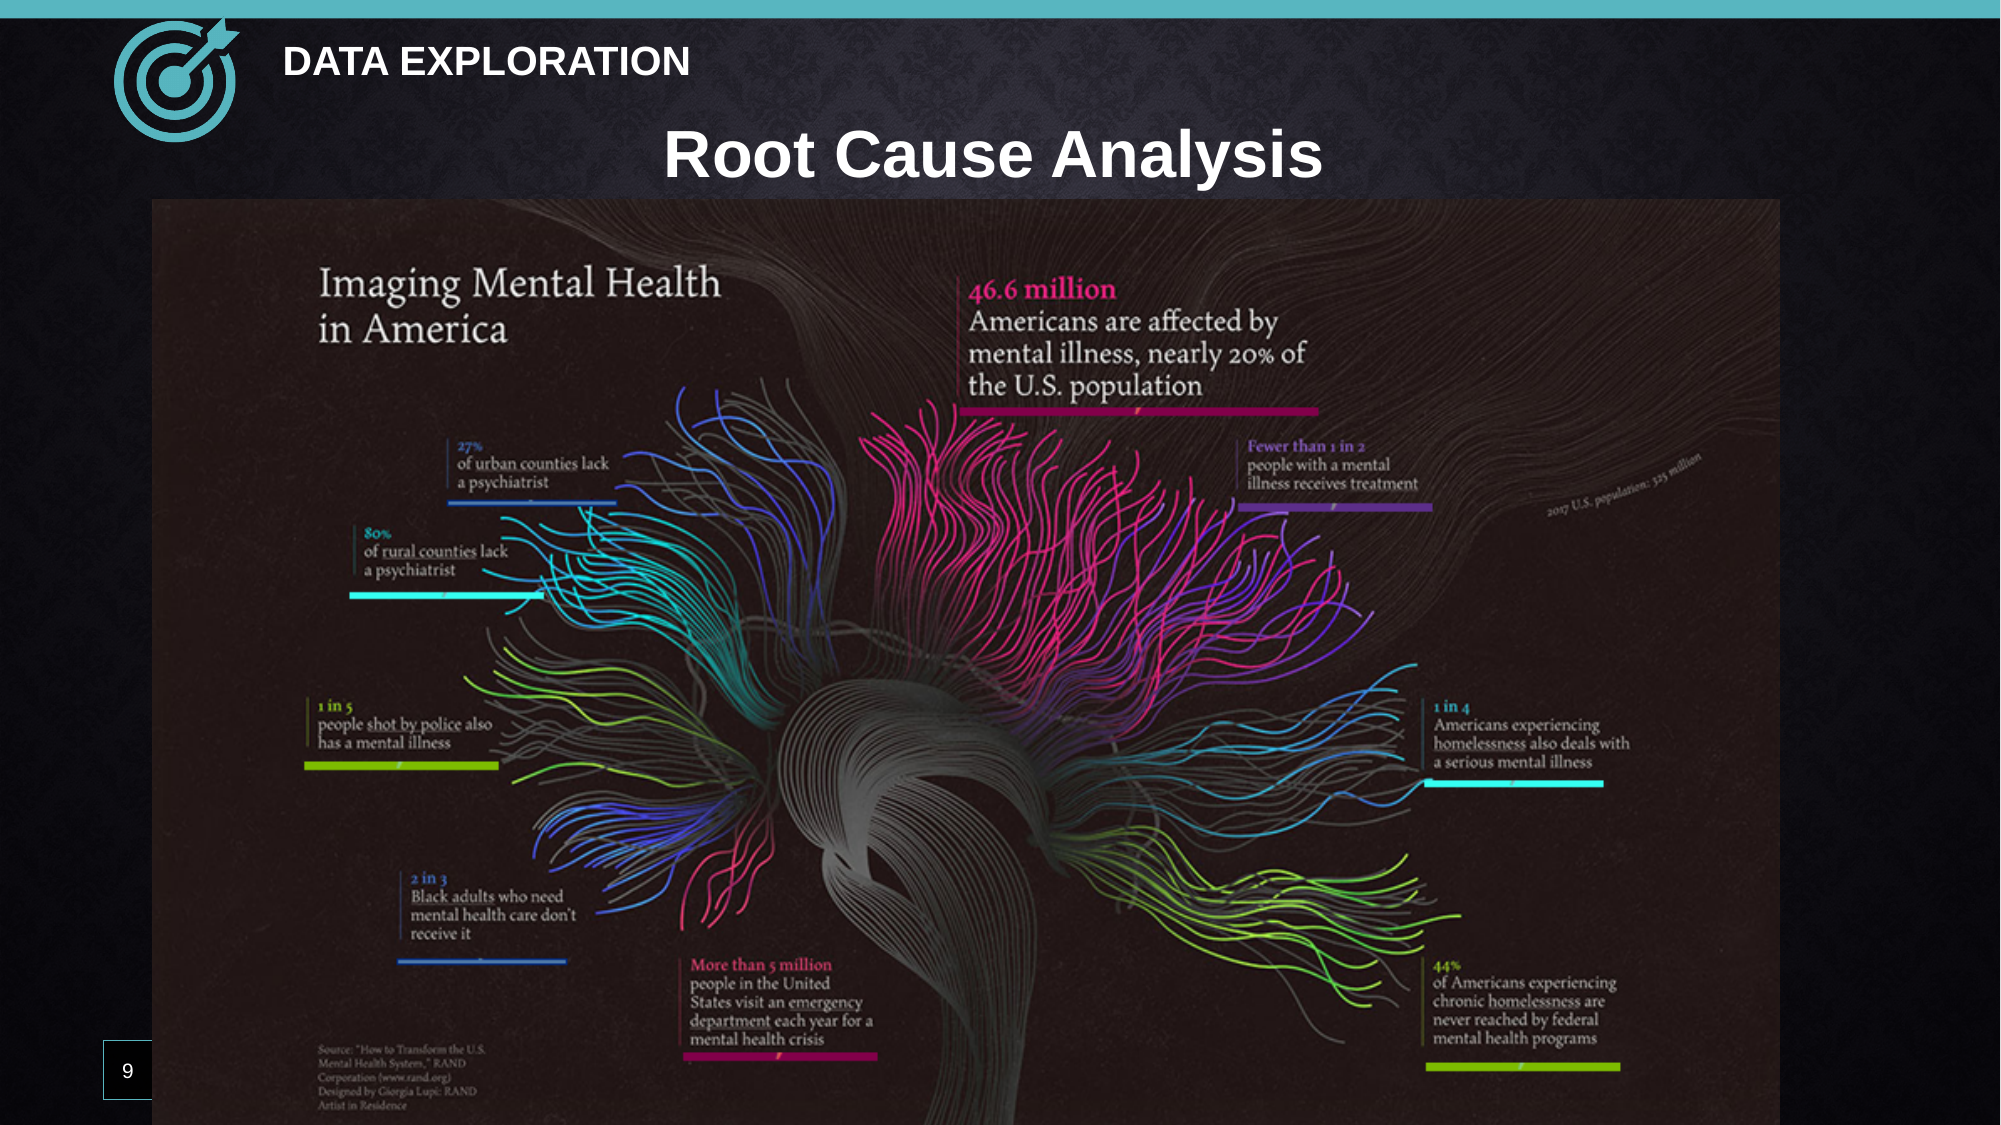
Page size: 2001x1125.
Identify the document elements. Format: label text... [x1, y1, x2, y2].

slide_number 9 [103, 1040, 152, 1100]
text_box Root Cause Analysis [649, 103, 1414, 199]
title Data exploration [267, 27, 2000, 132]
picture [152, 199, 1780, 1125]
picture [101, 2, 253, 156]
